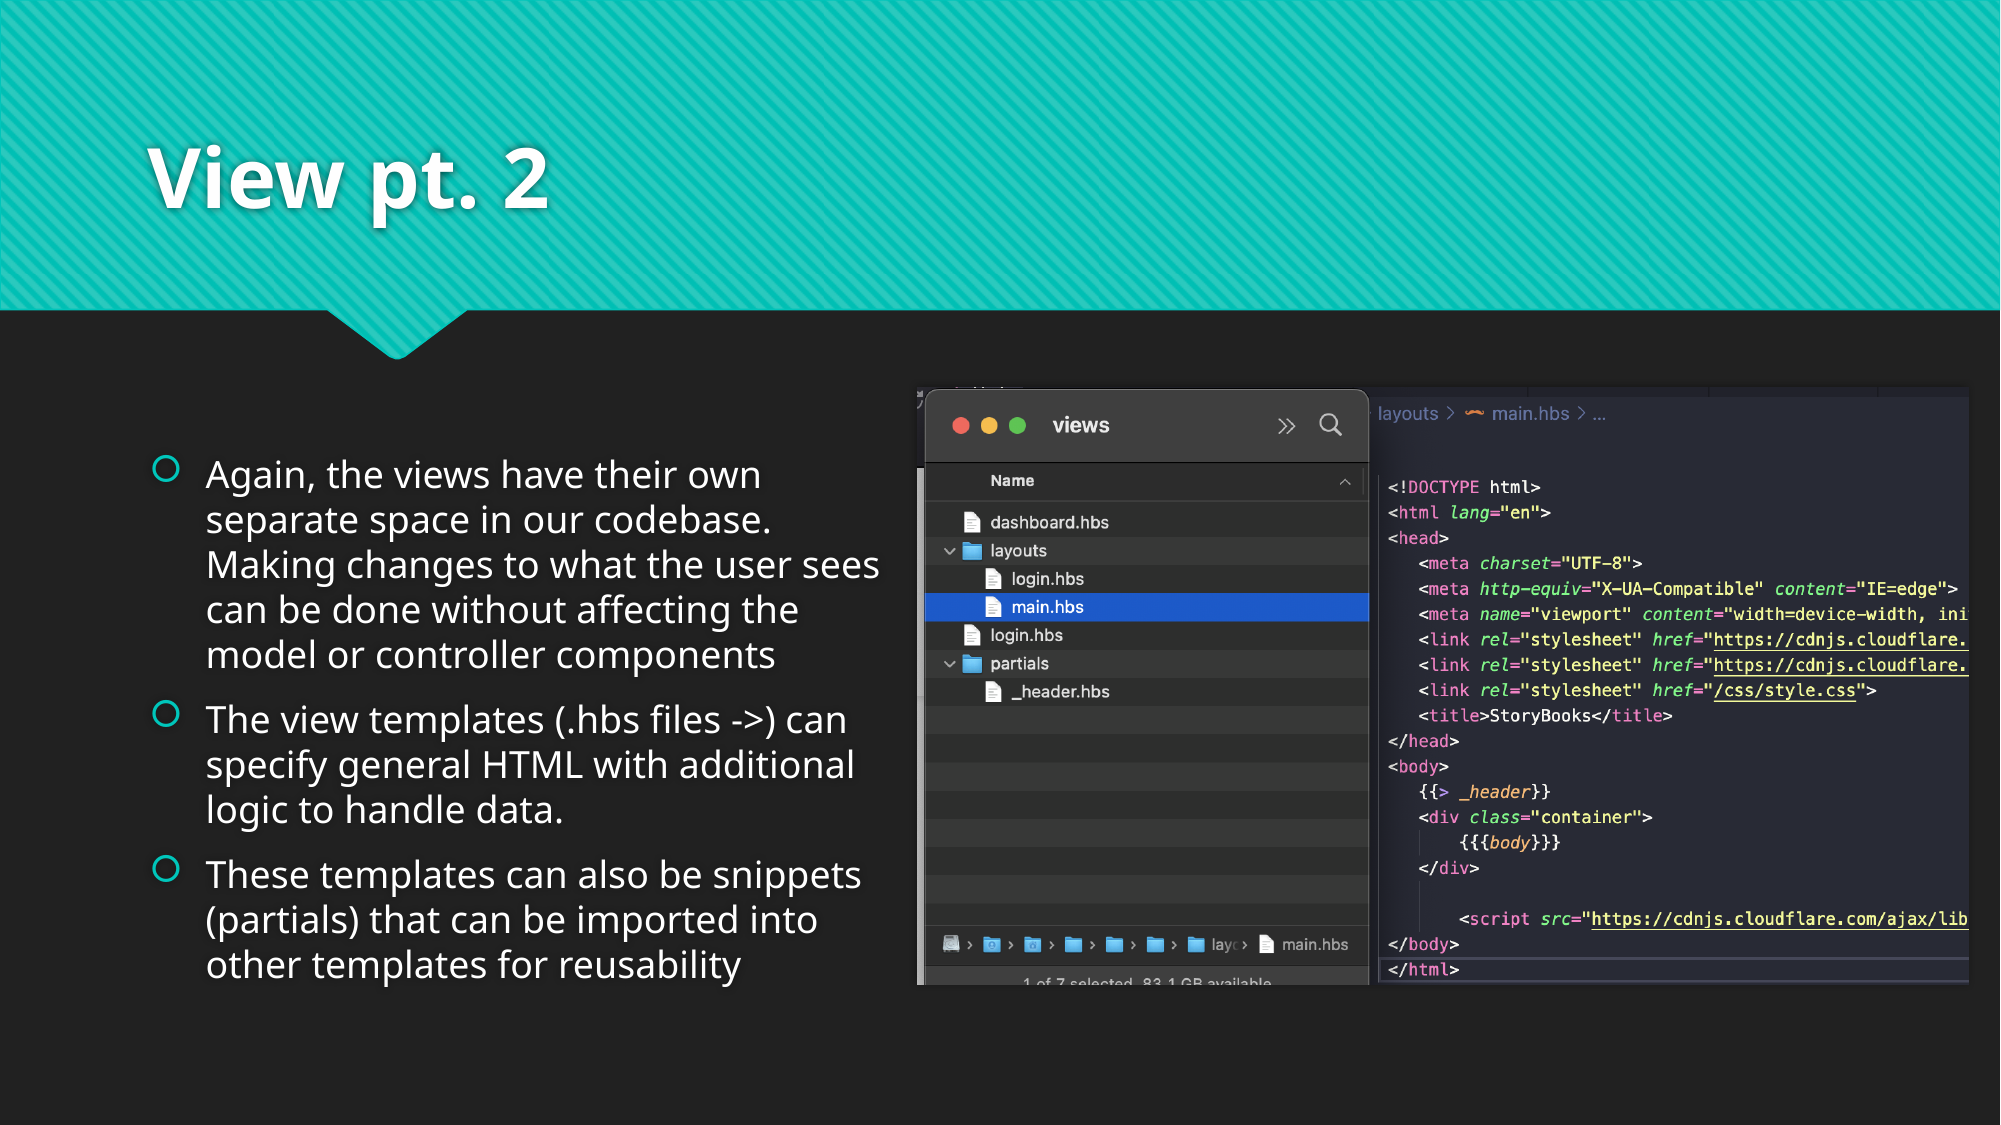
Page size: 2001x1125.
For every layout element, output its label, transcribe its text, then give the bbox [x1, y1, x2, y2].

title View pt. 2 [132, 73, 1868, 233]
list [917, 387, 1969, 985]
text_box Again, the views have their own separate space in our codebase. Making changes to what the user sees can be done without affecting the model or controller components The view templates (.hbs files ->) can specify general HTML with additional logic to handle data. These templates can also be snippets (partials) that can be imported into other templates for reusability [134, 364, 918, 1074]
